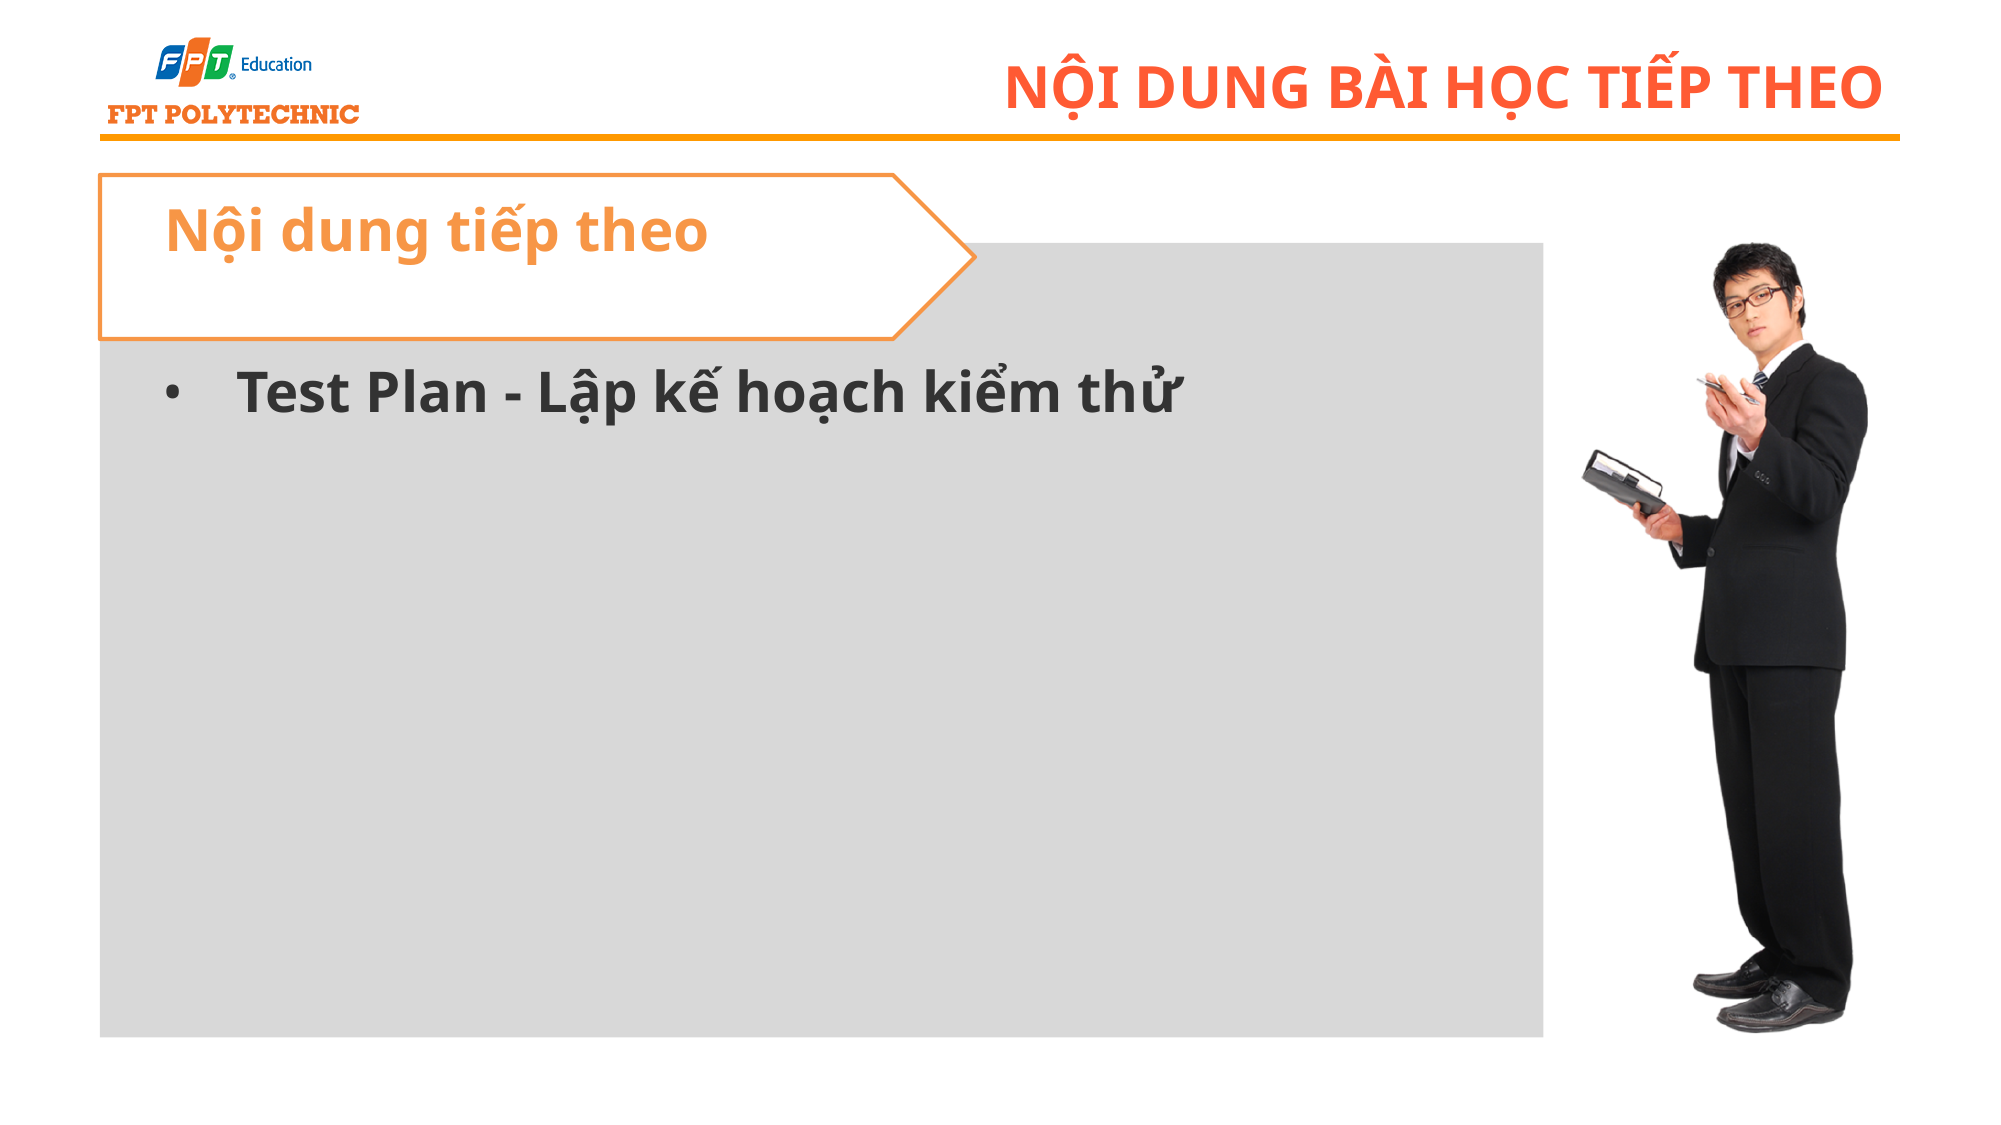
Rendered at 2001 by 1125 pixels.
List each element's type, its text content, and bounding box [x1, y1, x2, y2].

picture [1553, 242, 1901, 1046]
text_box [99, 174, 976, 340]
title Nội dung bài học tiếp theo [366, 45, 1900, 125]
picture [99, 135, 367, 143]
text_box [99, 242, 1544, 1038]
text_box Nội dung tiếp theo [149, 186, 899, 261]
text_box Test Plan - Lập kế hoạch kiểm thử [146, 339, 1497, 985]
picture [99, 25, 367, 134]
